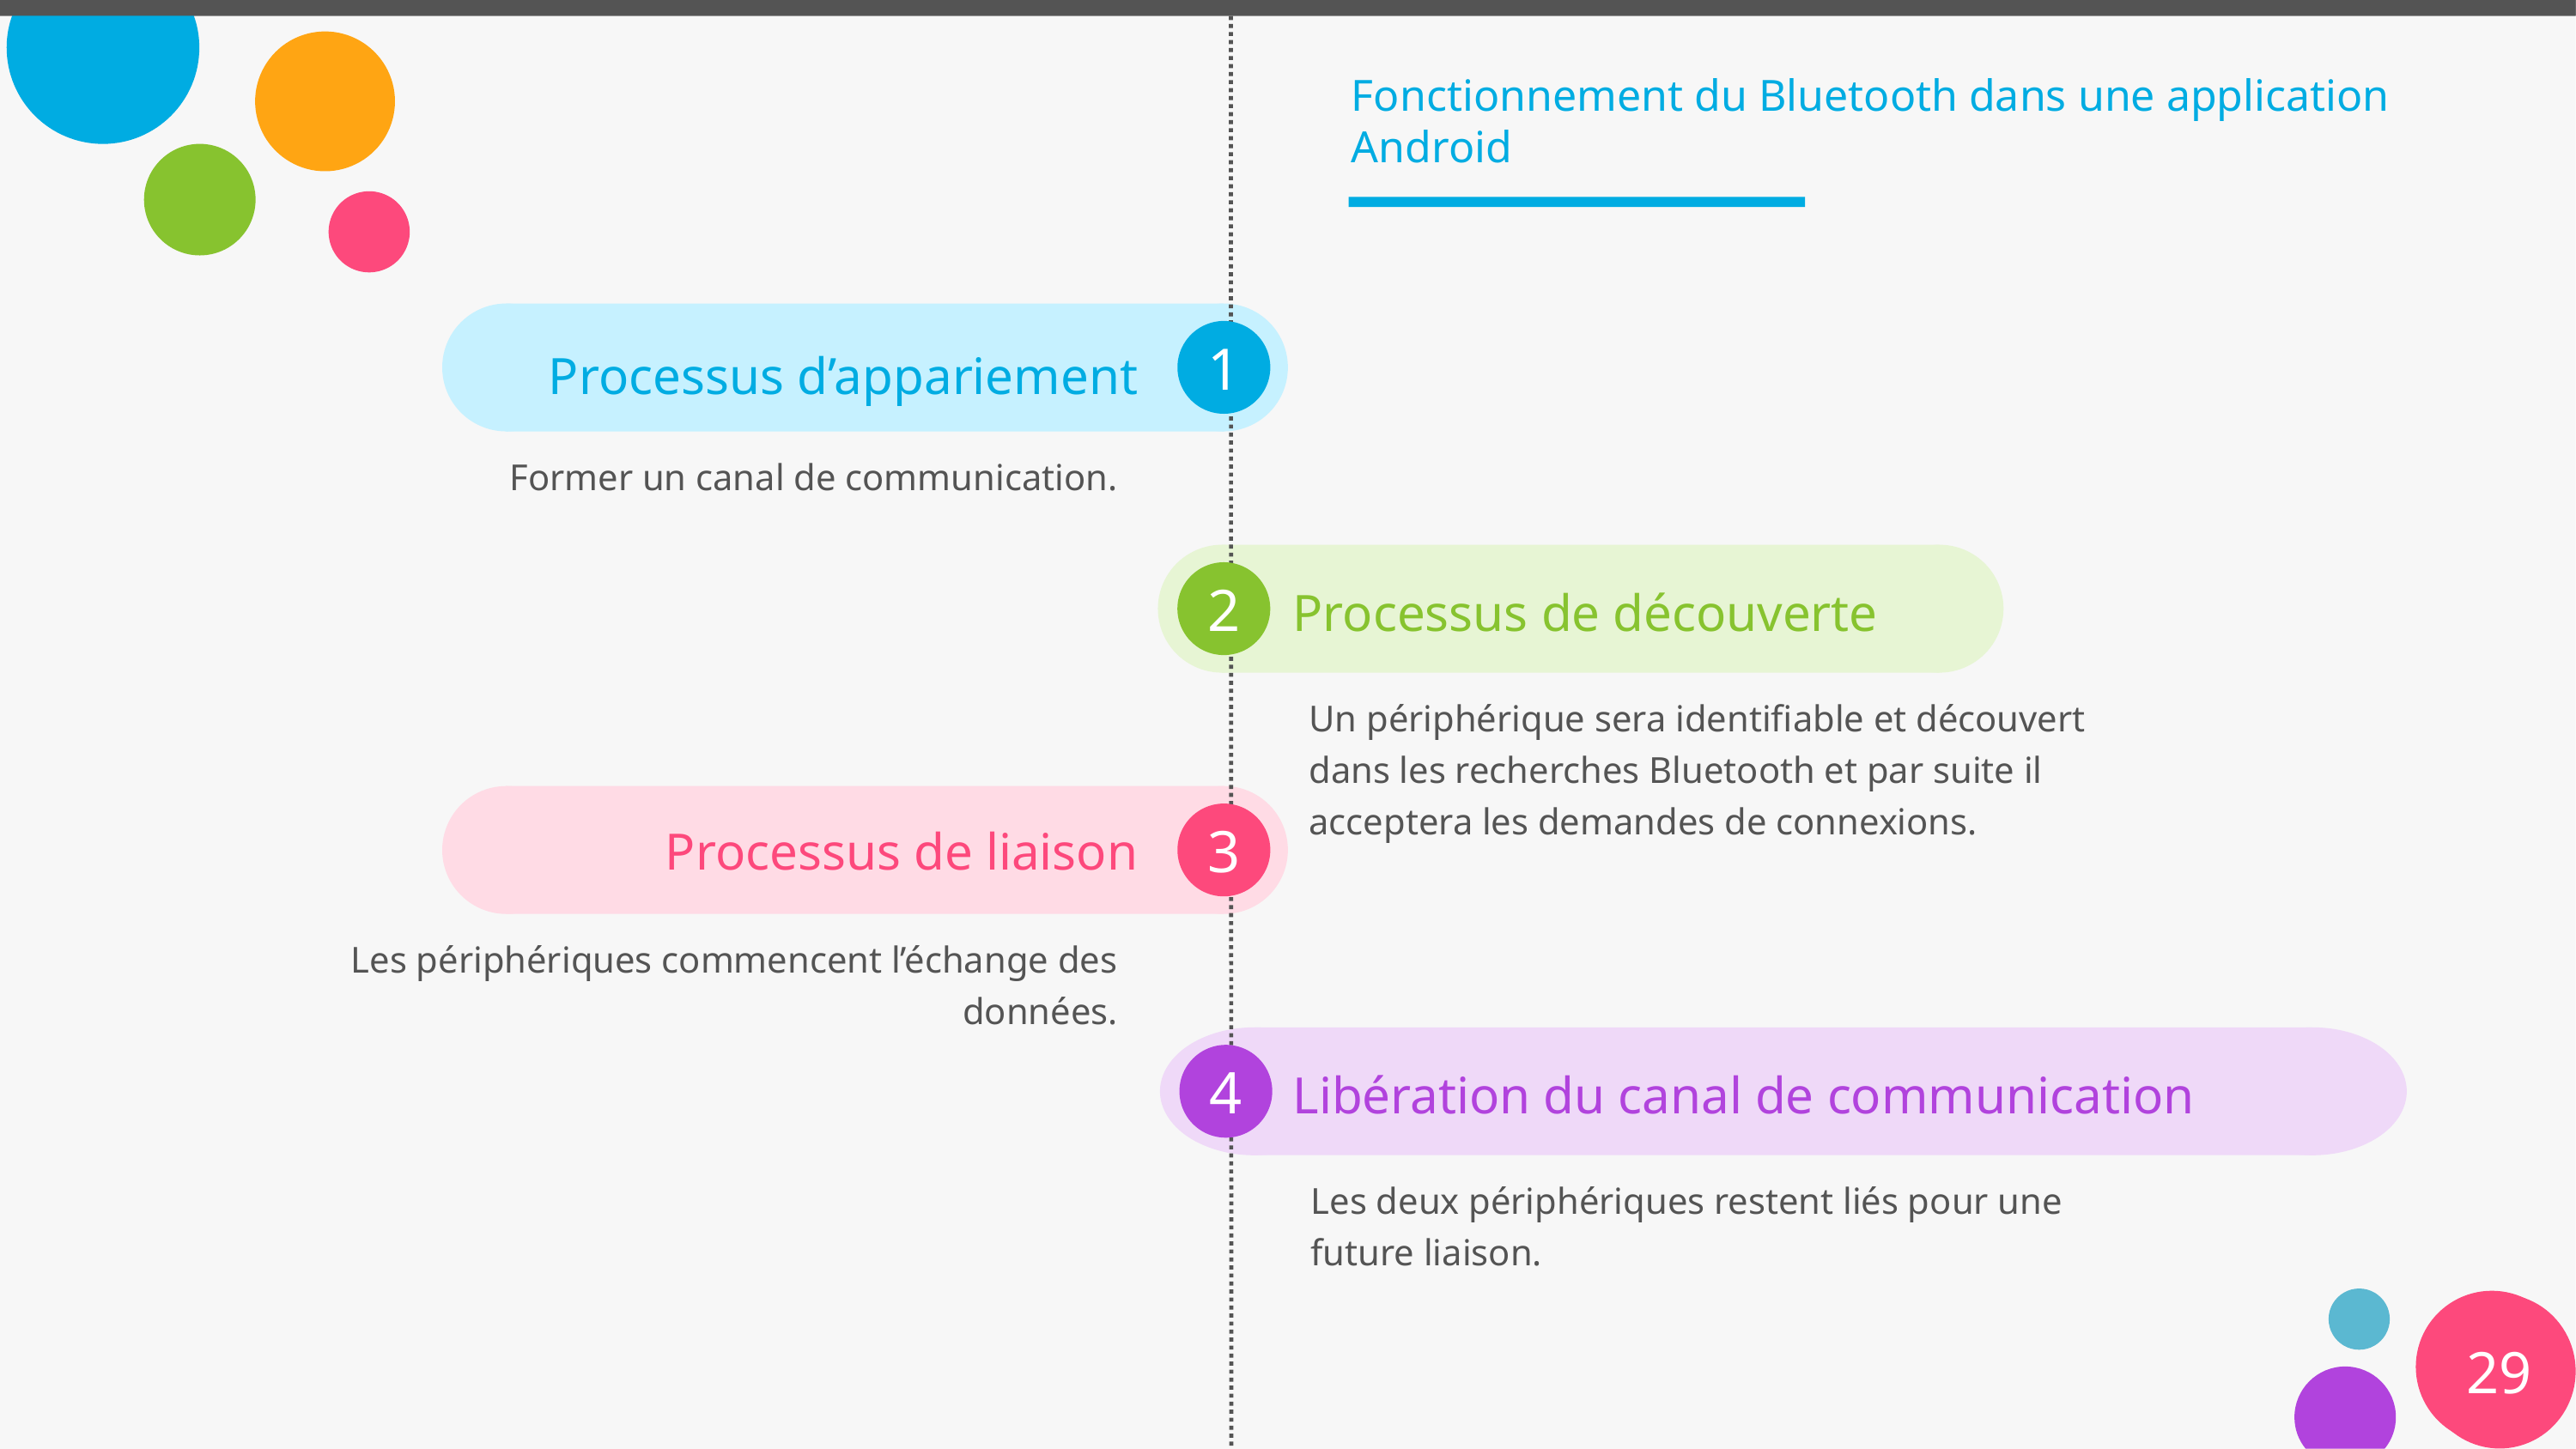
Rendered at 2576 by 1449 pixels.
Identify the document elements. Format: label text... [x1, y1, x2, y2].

list Processus d’appariement [399, 318, 1175, 420]
text_box 29 [2421, 1292, 2576, 1449]
list Processus de découverte [1269, 555, 2029, 657]
title Fonctionnement du Bluetooth dans une application Android [1328, 34, 2454, 204]
list Les périphériques commencent l’échange des données. [258, 917, 1141, 1109]
list Les deux périphériques restent liés pour une future liaison. [1287, 1158, 2172, 1350]
list Libération du canal de communication [1269, 1037, 2429, 1139]
list Un périphérique sera identifiable et découvert dans les recherches Bluetooth et par suite il acceptera les demandes de connexions. [1285, 675, 2169, 868]
list Processus de liaison [412, 793, 1162, 895]
list Former un canal de communication. [258, 433, 1141, 627]
